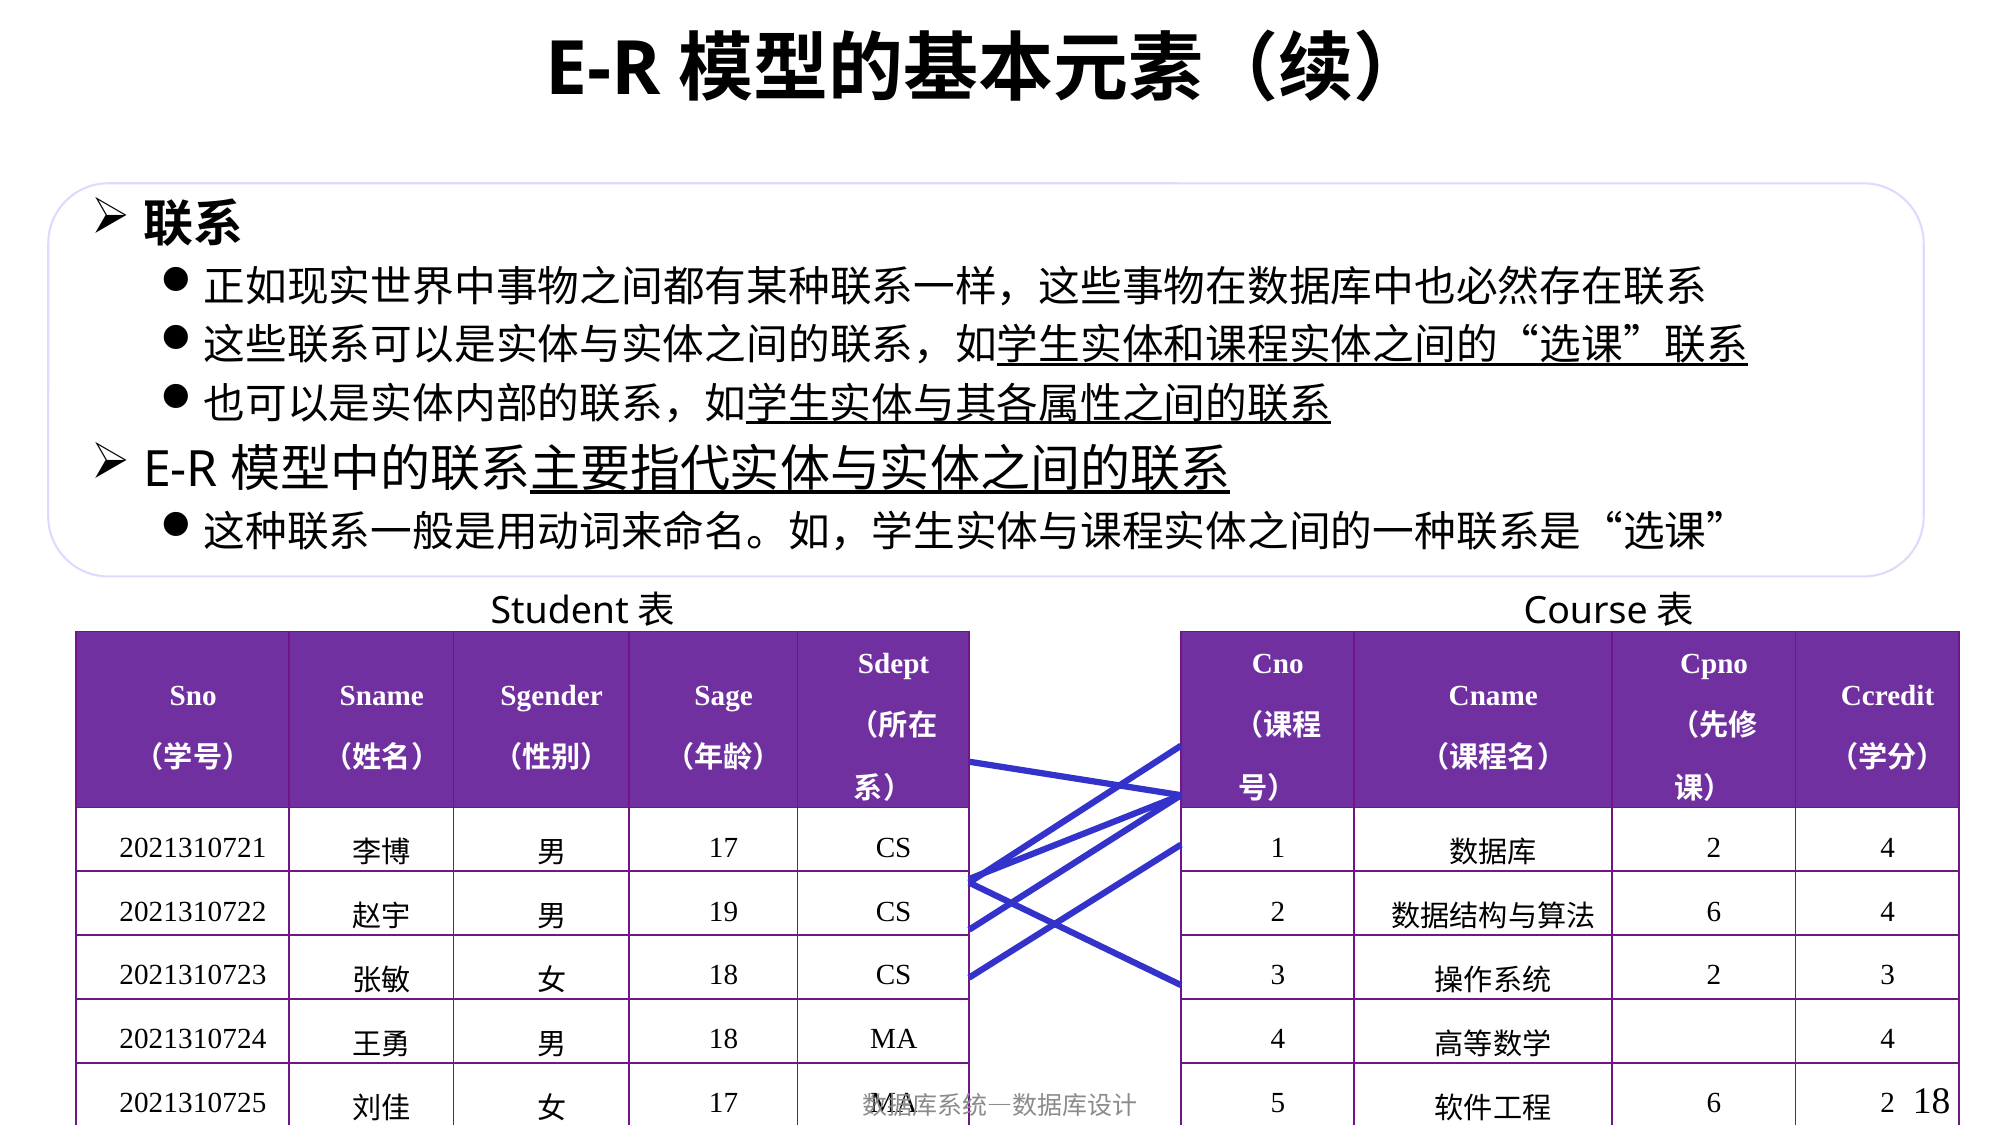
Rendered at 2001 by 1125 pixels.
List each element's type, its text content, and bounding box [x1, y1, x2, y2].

table_header Sno （学号） [77, 632, 288, 807]
table_cell MA [798, 1064, 968, 1072]
table_cell 2021310722 [77, 872, 288, 934]
table_header Cpno （先修课） [1613, 632, 1795, 807]
text_box [48, 192, 76, 568]
table_cell 数据库 [1355, 808, 1611, 870]
text_box Student表 [475, 578, 699, 638]
table_cell 2021310725 [77, 1064, 288, 1125]
table_cell [1613, 1000, 1795, 1062]
table_cell 数据结构与算法 [1355, 872, 1611, 934]
table_cell 操作系统 [1355, 936, 1611, 998]
table_cell 3 [1182, 936, 1353, 998]
table_cell 女 [454, 1064, 628, 1125]
table_cell 4 [1796, 1000, 1958, 1062]
table_cell 赵宇 [290, 872, 453, 934]
table_cell 高等数学 [1355, 1000, 1611, 1062]
text_box Course表 [1508, 578, 1732, 638]
table_header Sname （姓名） [290, 632, 453, 807]
table_cell 17 [630, 1064, 797, 1125]
table_cell 王勇 [290, 1000, 453, 1062]
table_cell 18 [630, 936, 797, 998]
table_cell 18 [630, 1000, 797, 1062]
list 联系 正如现实世界中事物之间都有某种联系一样，这些事物在数据库中也必然存在联系 这些联系可以是实体与实体之间的联系，如学生实体和课程实体之间的“选课”联系 也可以是实体内部的联系，如学生实体与其各属性之间的联系 E-R模型中的联系主要指代实体与实体之间的联系 这种联系一般是用动词来命名。如，学生实体与课程实体之间的一种联系是“选课” [76, 183, 1938, 581]
table_cell 2 [1613, 936, 1795, 998]
table_cell 5 [1182, 1064, 1353, 1125]
title E-R模型的基本元素（续） [159, 8, 1815, 121]
table_cell 2021310724 [77, 1000, 288, 1062]
table_cell 2 [1796, 1064, 1958, 1125]
table_header Sage （年龄） [630, 632, 797, 807]
table_cell 男 [454, 808, 628, 870]
table_cell 6 [1613, 1064, 1795, 1125]
table_cell CS [798, 872, 962, 934]
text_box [968, 745, 1182, 883]
table_cell 李博 [290, 808, 453, 870]
table_cell 软件工程 [1355, 1064, 1611, 1125]
table_cell 刘佳 [290, 1064, 453, 1125]
table_cell CS [798, 936, 968, 998]
table_cell 17 [630, 808, 797, 870]
table_cell 2 [1613, 808, 1795, 870]
table_header Sgender （性别） [454, 632, 628, 807]
table_cell 4 [1182, 1000, 1353, 1062]
table_cell 4 [1796, 808, 1958, 870]
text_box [968, 889, 1182, 978]
table_cell 4 [1796, 872, 1958, 934]
table_cell 1 [1187, 808, 1353, 870]
table_cell 3 [1796, 936, 1958, 998]
table_cell 2 [1187, 872, 1353, 934]
table_cell 男 [454, 872, 628, 934]
table_header Cname （课程名） [1355, 632, 1611, 807]
table_header Ccredit （学分） [1796, 632, 1958, 807]
table_cell 19 [630, 872, 797, 934]
table_cell 6 [1613, 872, 1795, 934]
table_cell 男 [454, 1000, 628, 1062]
table_cell 2021310723 [77, 936, 288, 998]
table_cell 女 [454, 936, 628, 998]
table_cell 张敏 [290, 936, 453, 998]
table_cell MA [798, 1000, 968, 1062]
table_cell CS [798, 808, 962, 870]
slide_number 18 [1898, 1069, 2000, 1125]
table_cell 2021310721 [77, 808, 288, 870]
table_header Sdept （所在系） [798, 632, 968, 807]
table_header Cno （课程号） [1182, 632, 1353, 807]
footer 数据库系统—数据库设计 [662, 1072, 1338, 1125]
